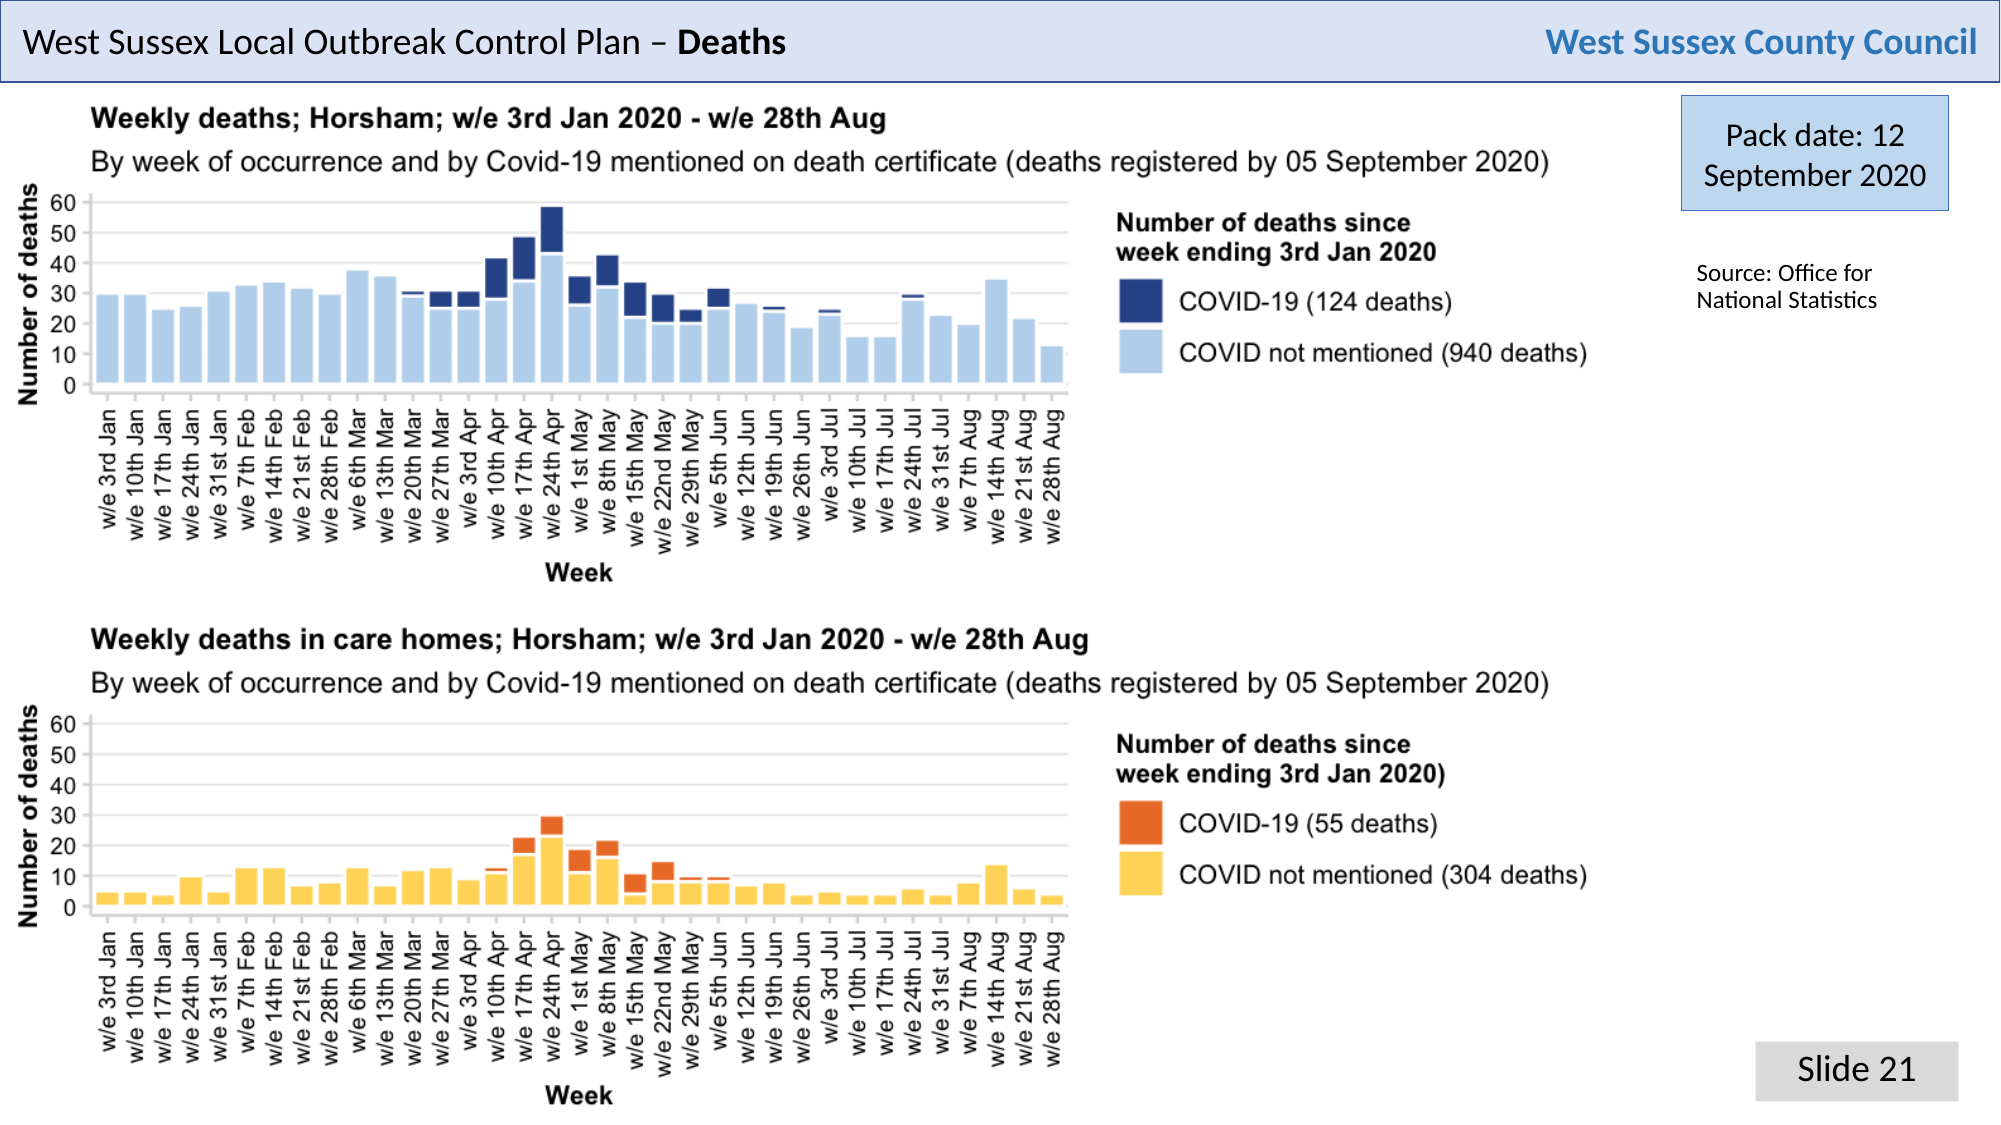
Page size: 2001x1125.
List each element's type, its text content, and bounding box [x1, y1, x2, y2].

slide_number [1681, 95, 1949, 211]
list Source: Office for National Statistics [1681, 252, 1959, 289]
list Slide 21 [1755, 1041, 1959, 1102]
picture [3, 612, 1619, 1125]
picture [3, 91, 1619, 602]
